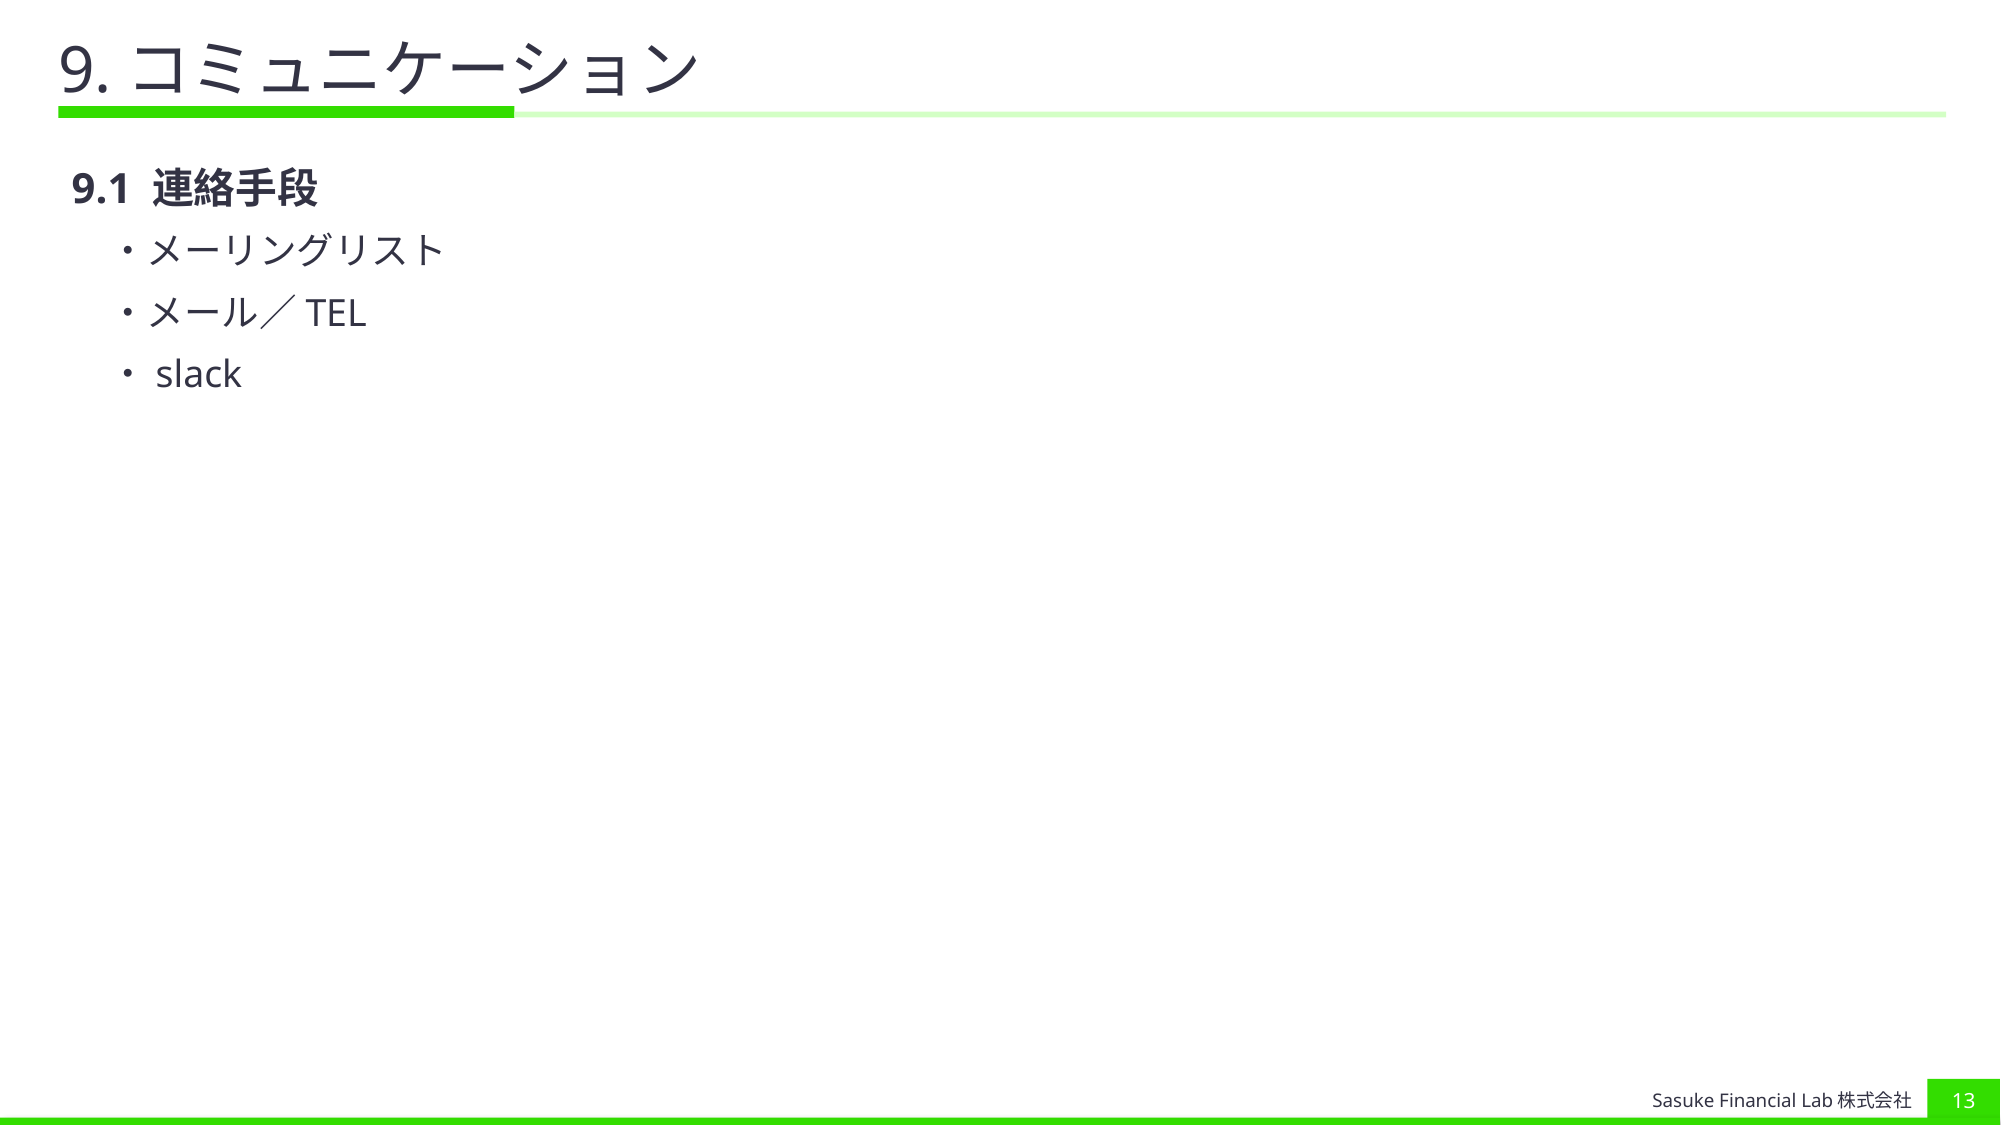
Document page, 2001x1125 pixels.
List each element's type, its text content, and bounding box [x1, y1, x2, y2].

footer Sasuke Financial Lab株式会社 [1628, 1079, 1927, 1120]
title 9.コミュニケーション [58, 29, 1949, 115]
text_box 9.1 連絡手段 ・メーリングリスト ・メール／TEL ・slack [56, 145, 1947, 1063]
slide_number 12 [1927, 1078, 2000, 1125]
